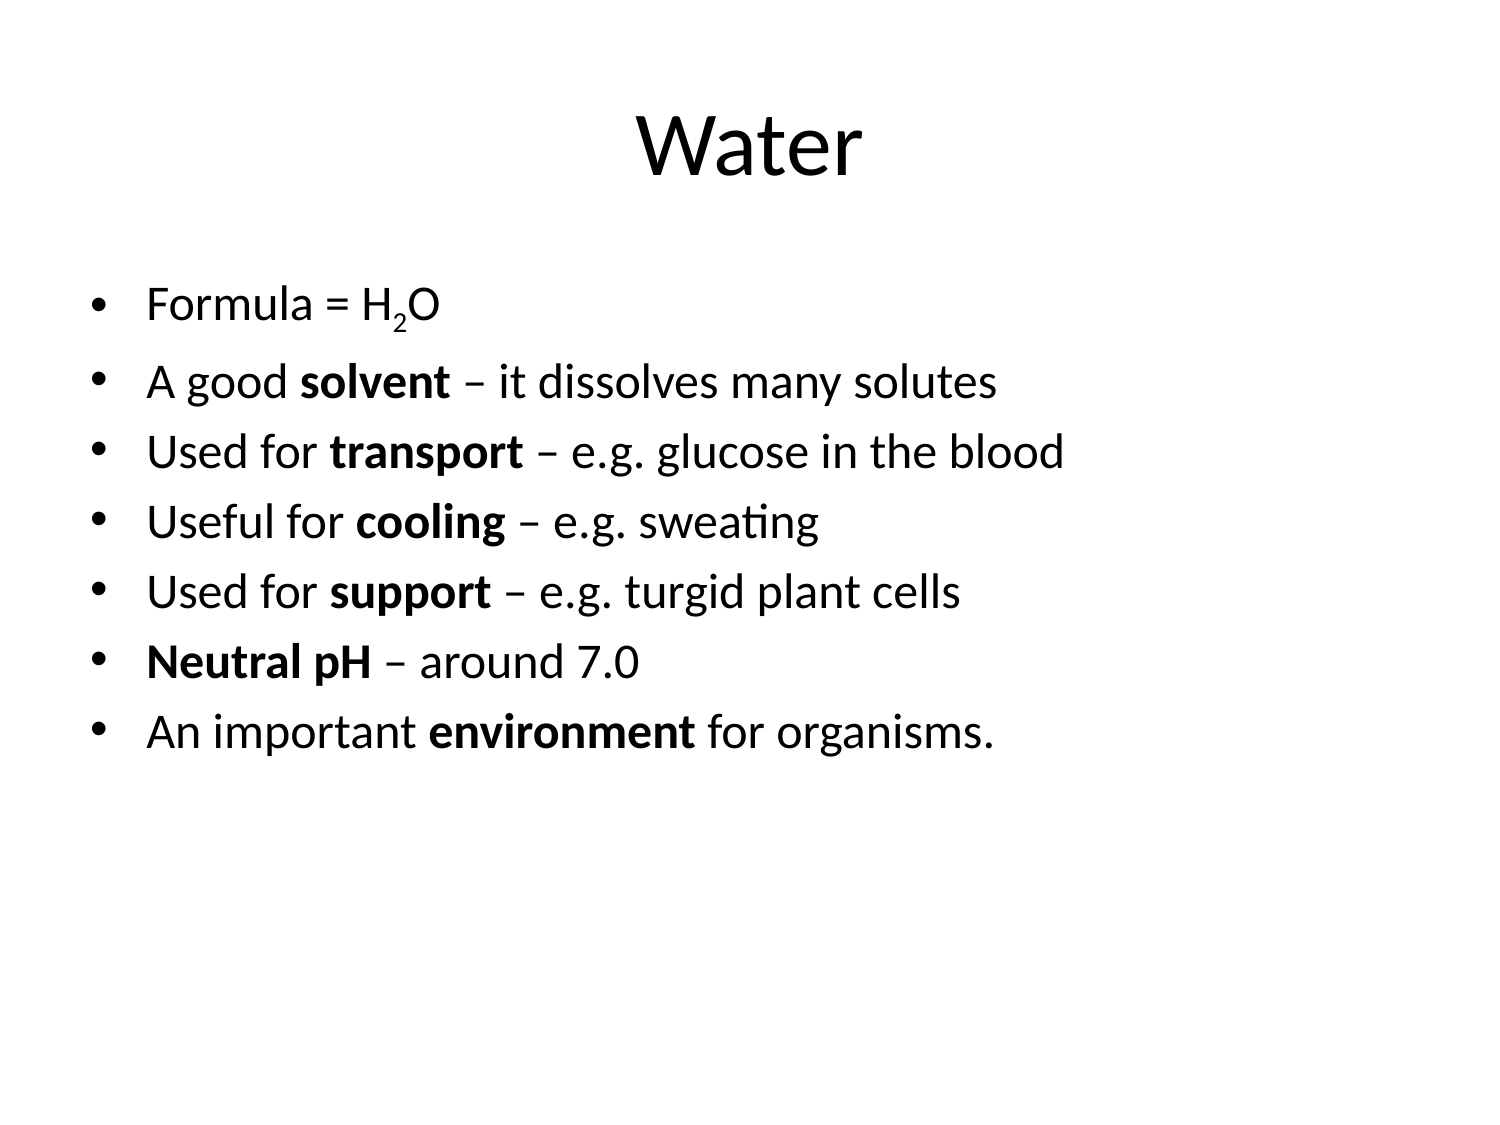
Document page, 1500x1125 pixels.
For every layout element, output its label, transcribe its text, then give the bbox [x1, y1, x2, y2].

title Water [75, 45, 1425, 233]
list Formula = H2O A good solvent – it dissolves many solutes Used for transport – e.g. glucose in the blood Useful for cooling – e.g. sweating Used for support – e.g. turgid plant cells Neutral pH – around 7.0 An important environment for organisms. [75, 262, 1425, 1005]
